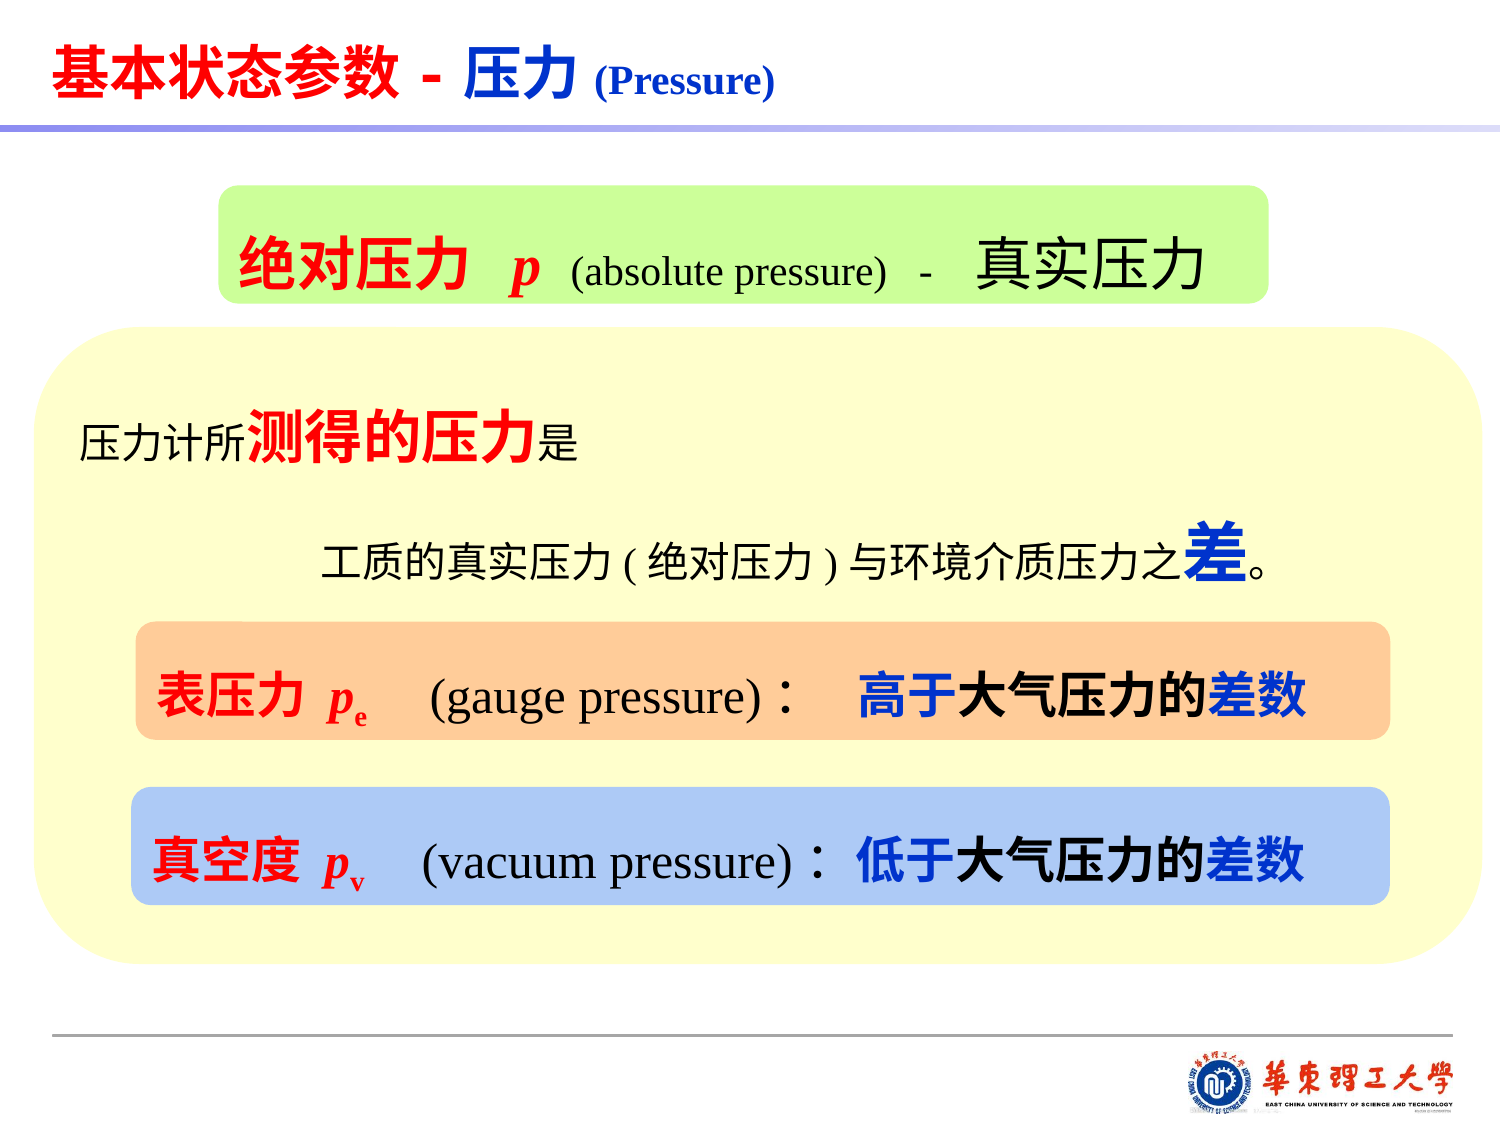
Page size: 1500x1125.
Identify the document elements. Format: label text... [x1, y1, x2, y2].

text_box 真空度 pv (vacuum pressure)：低于大气压力的差数 [131, 786, 1390, 906]
text_box 压力计所测得的压力是 工质的真实压力(绝对压力)与环境介质压力之差。 [33, 326, 1483, 965]
text_box 表压力 pe (gauge pressure)： 高于大气压力的差数 [135, 621, 1391, 740]
text_box 绝对压力 p (absolute pressure) - 真实压力 [218, 185, 1269, 304]
text_box 基本状态参数-压力(Pressure) [36, 28, 874, 114]
picture [1188, 1051, 1453, 1114]
